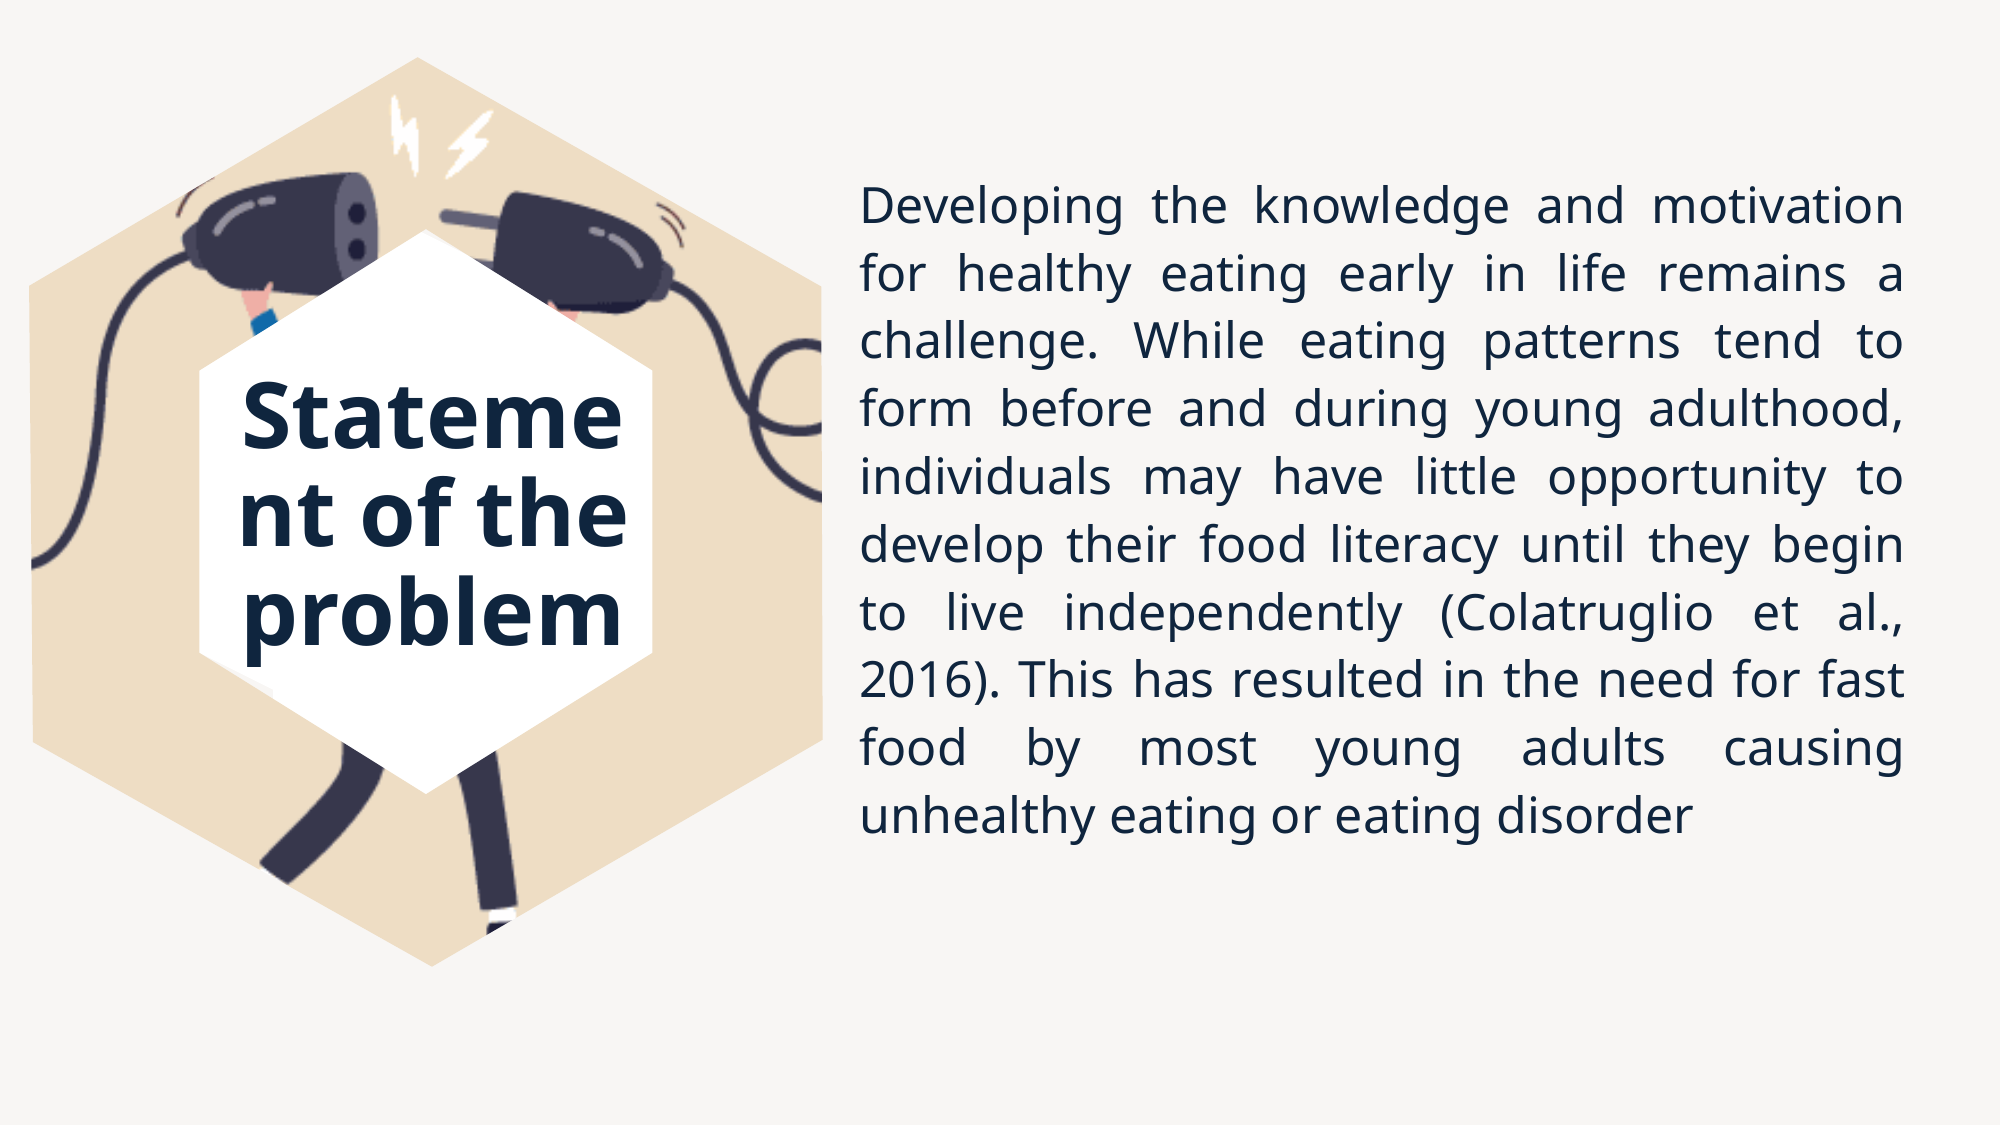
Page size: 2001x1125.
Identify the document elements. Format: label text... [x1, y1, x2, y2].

text_box Developing the knowledge and motivation for healthy eating early in life remains a challenge. While eating patterns tend to form before and during young adulthood, individuals may have little opportunity to develop their food literacy until they begin to live independently (Colatruglio et al., 2016). This has resulted in the need for fast food by most young adults causing unhealthy eating or eating disorder [844, 157, 1921, 946]
picture [29, 57, 823, 967]
